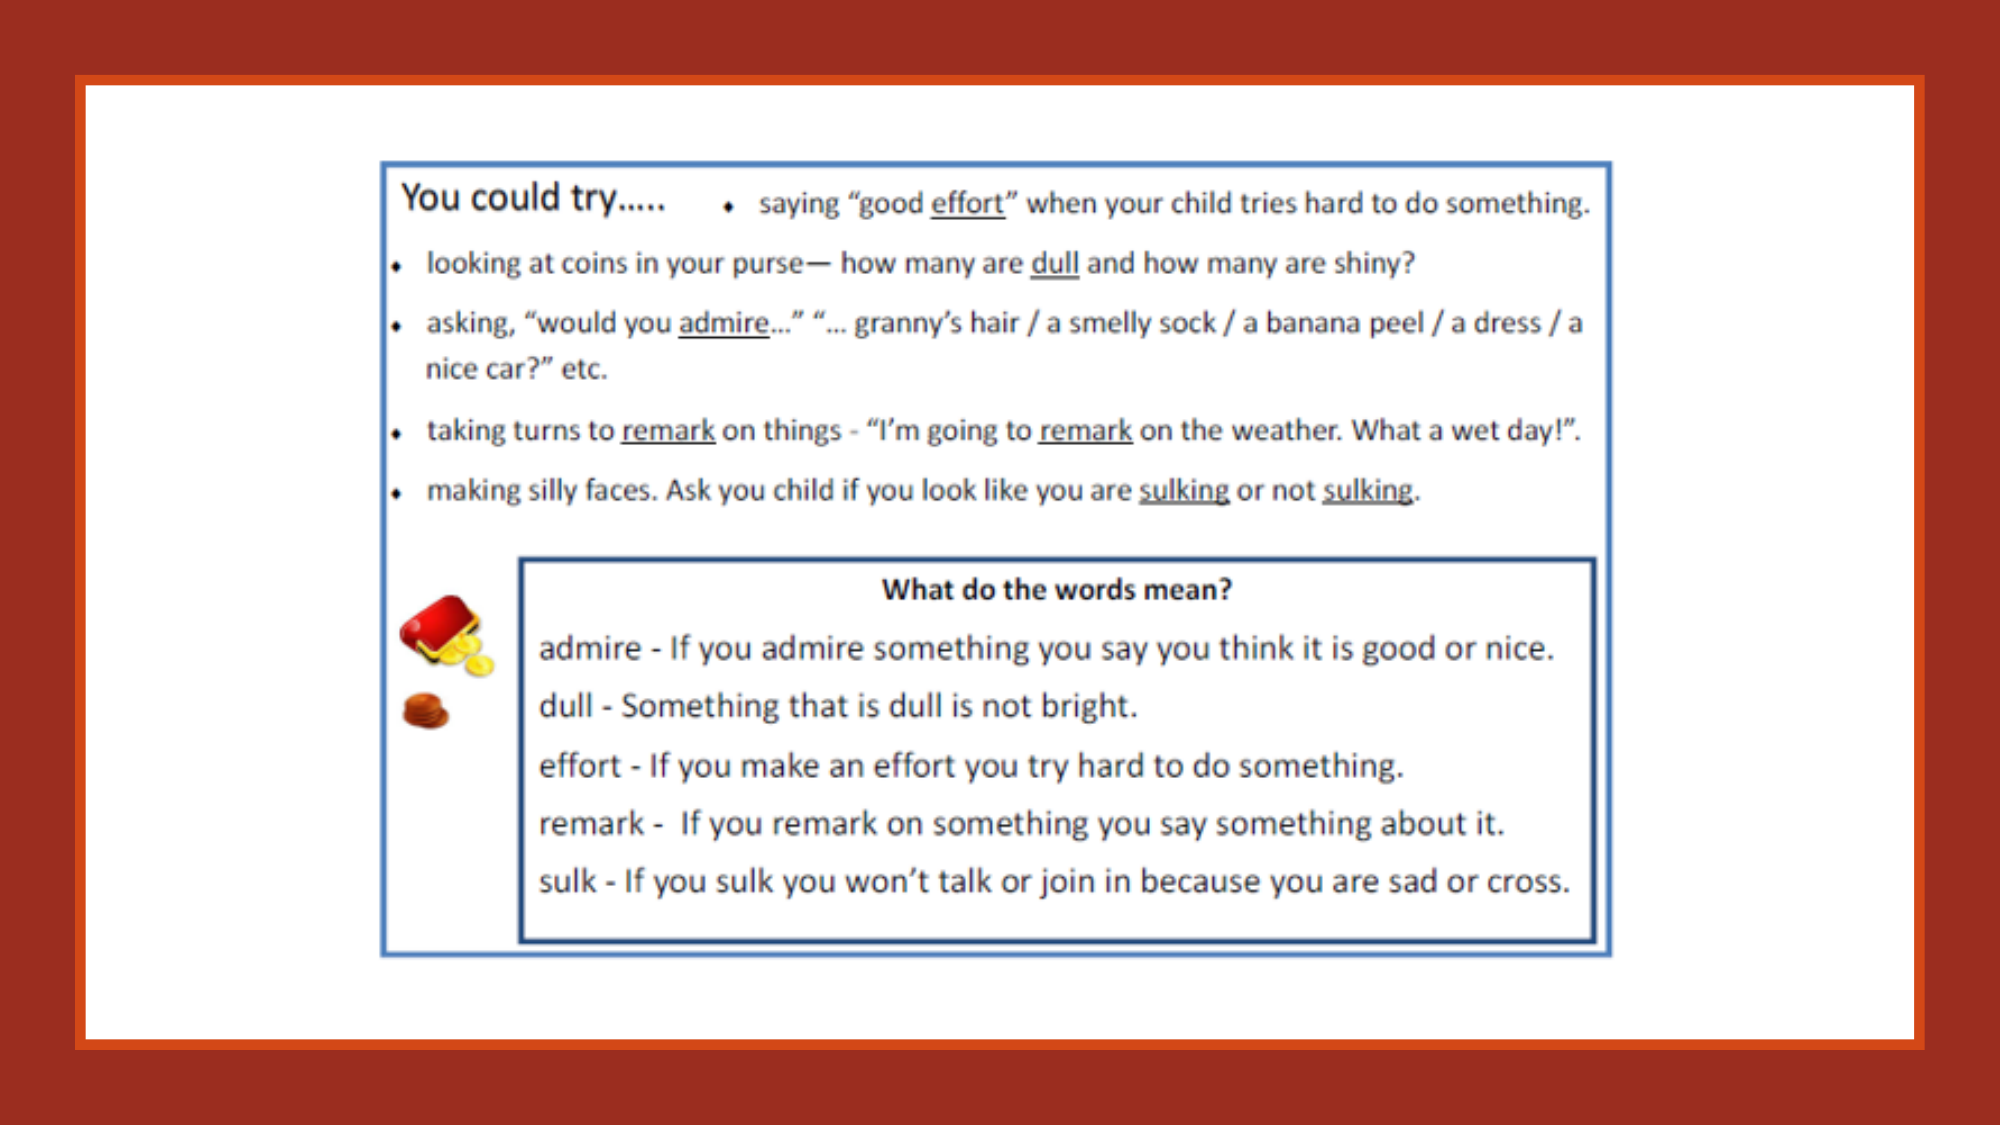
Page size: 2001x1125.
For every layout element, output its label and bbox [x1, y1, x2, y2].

picture [368, 148, 1637, 976]
text_box [0, 0, 2000, 1125]
text_box [84, 84, 1916, 1041]
text_box [74, 74, 1926, 1051]
